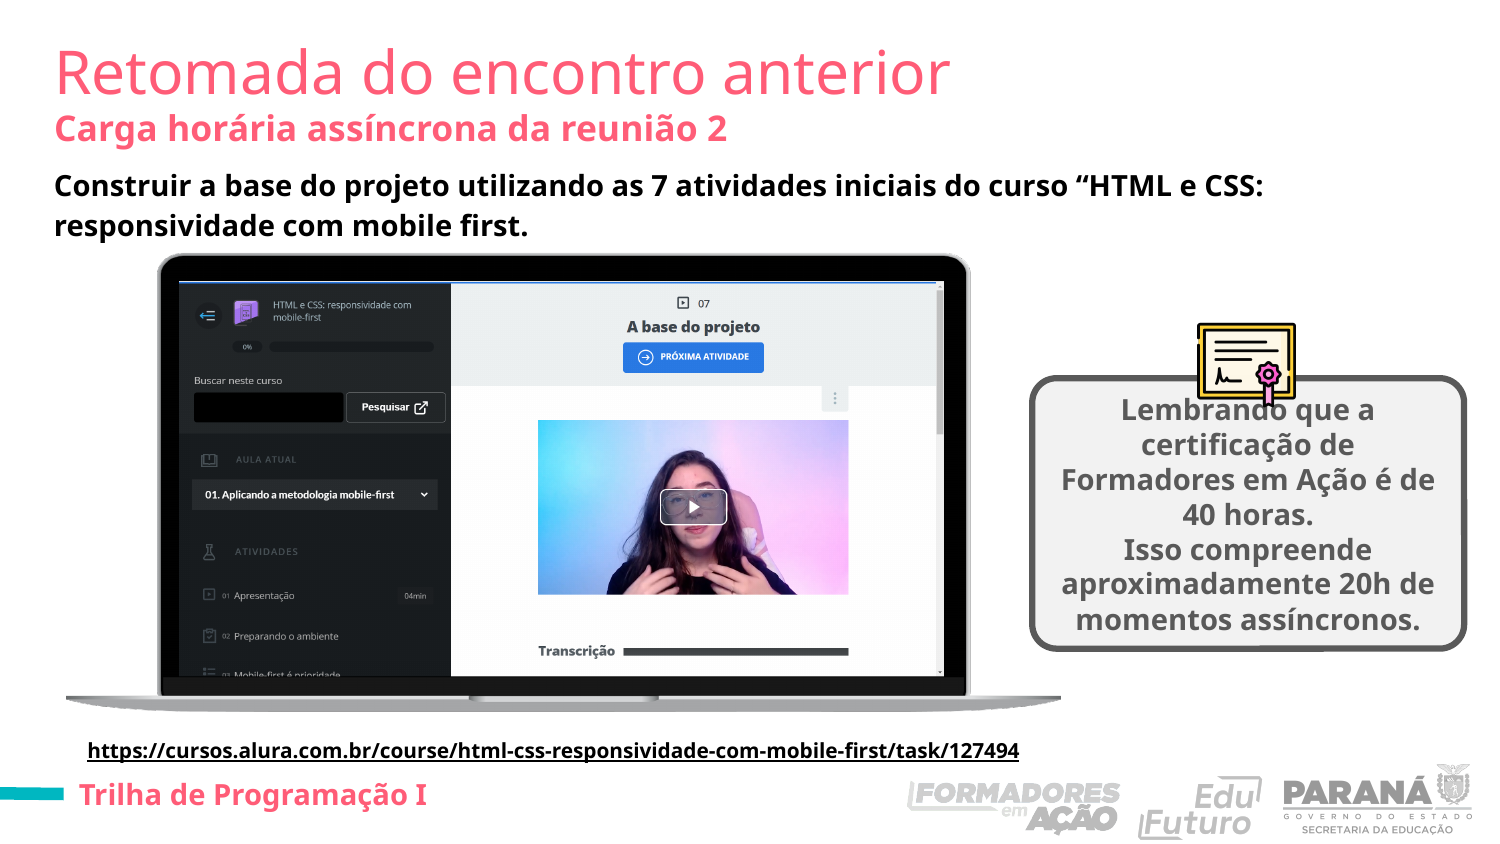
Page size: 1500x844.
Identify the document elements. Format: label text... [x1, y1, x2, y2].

text_box Lembrando que a certificação de Formadores em Ação é de 40 horas. Isso compreende aproximadamente 20h de momentos assíncronos. [1066, 378, 1465, 649]
text_box https://cursos.alura.com.br/course/html-css-responsividade-com-mobile-first/task/127494 [56, 718, 1056, 781]
picture [65, 252, 1061, 712]
text_box Retomada do encontro anterior [39, 8, 1089, 122]
picture [1197, 316, 1296, 415]
text_box Carga horária assíncrona da reunião 2 [39, 122, 848, 147]
text_box Construir a base do projeto utilizando as 7 atividades iniciais do curso “HTML e CSS: responsividade com mobile first. [39, 147, 1421, 258]
